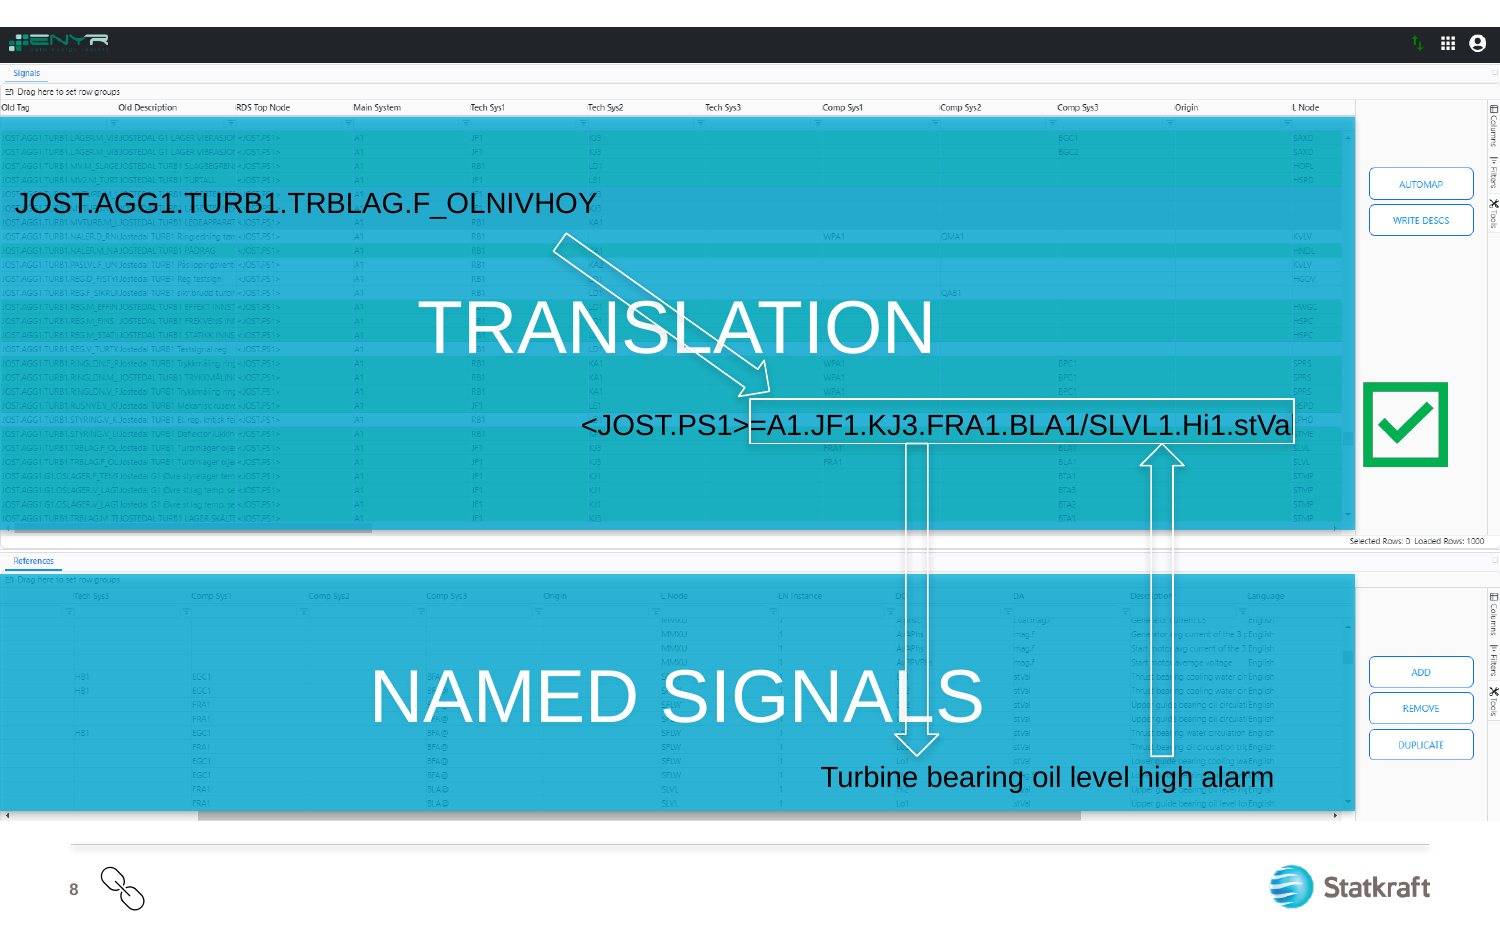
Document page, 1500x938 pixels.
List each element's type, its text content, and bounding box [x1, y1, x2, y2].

picture [0, 27, 1500, 822]
picture [90, 856, 155, 922]
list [1329, 348, 1481, 500]
picture [1267, 862, 1430, 911]
slide_number 8 [54, 863, 85, 914]
